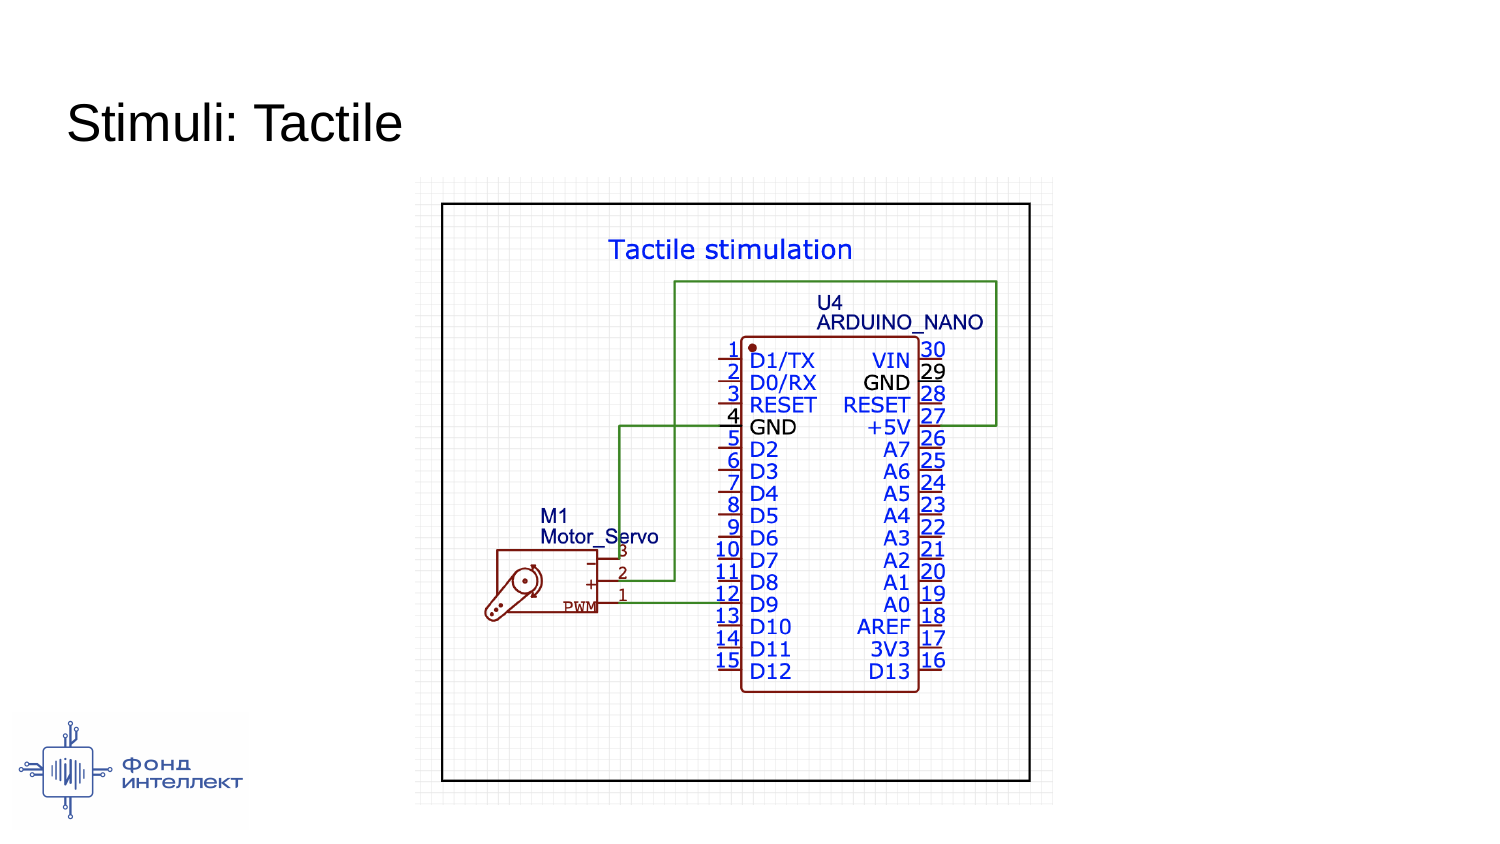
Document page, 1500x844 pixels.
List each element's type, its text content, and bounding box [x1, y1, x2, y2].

title Stimuli: Tactile [51, 72, 1449, 167]
picture [12, 712, 249, 830]
picture [415, 177, 1054, 805]
